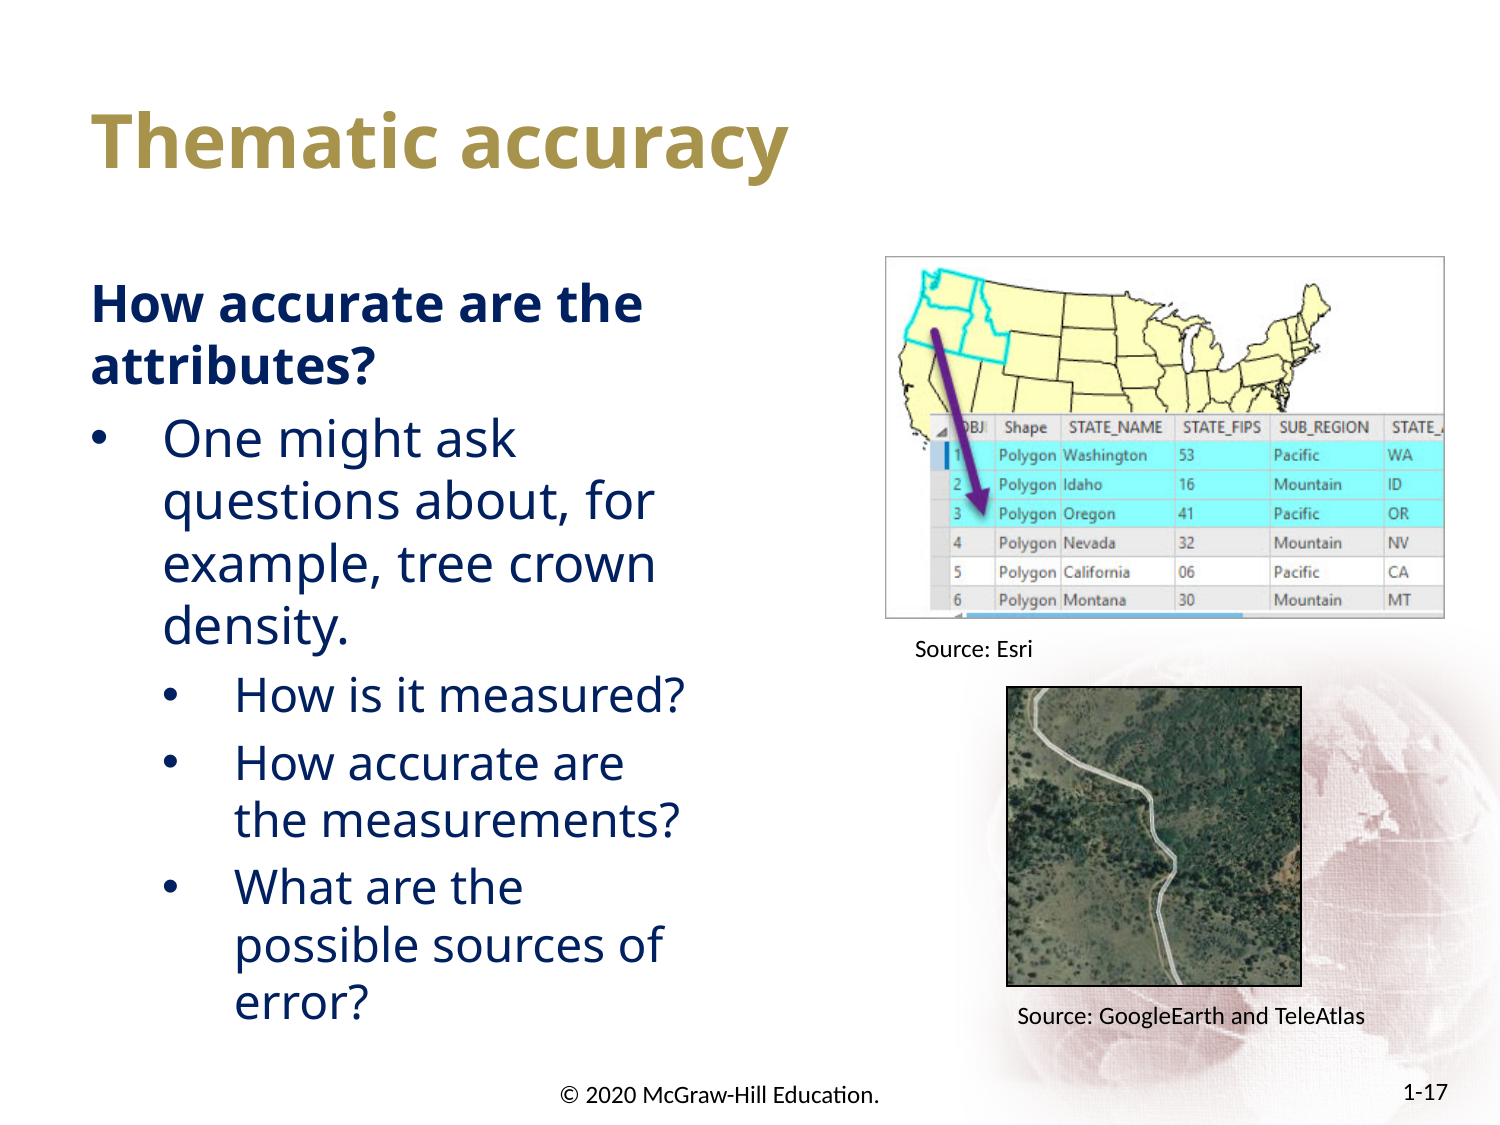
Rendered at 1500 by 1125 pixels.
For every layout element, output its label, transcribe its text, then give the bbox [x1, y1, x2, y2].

title Thematic accuracy [75, 45, 1425, 233]
list Source: Esri [900, 627, 1059, 675]
list Source: GoogleEarth and TeleAtlas [1002, 992, 1386, 1038]
list How accurate are the attributes? One might ask questions about, for example, tree crown density. How is it measured? How accurate are the measurements? What are the possible sources of error? [75, 262, 725, 1038]
picture [885, 256, 1445, 619]
picture [1008, 687, 1301, 986]
